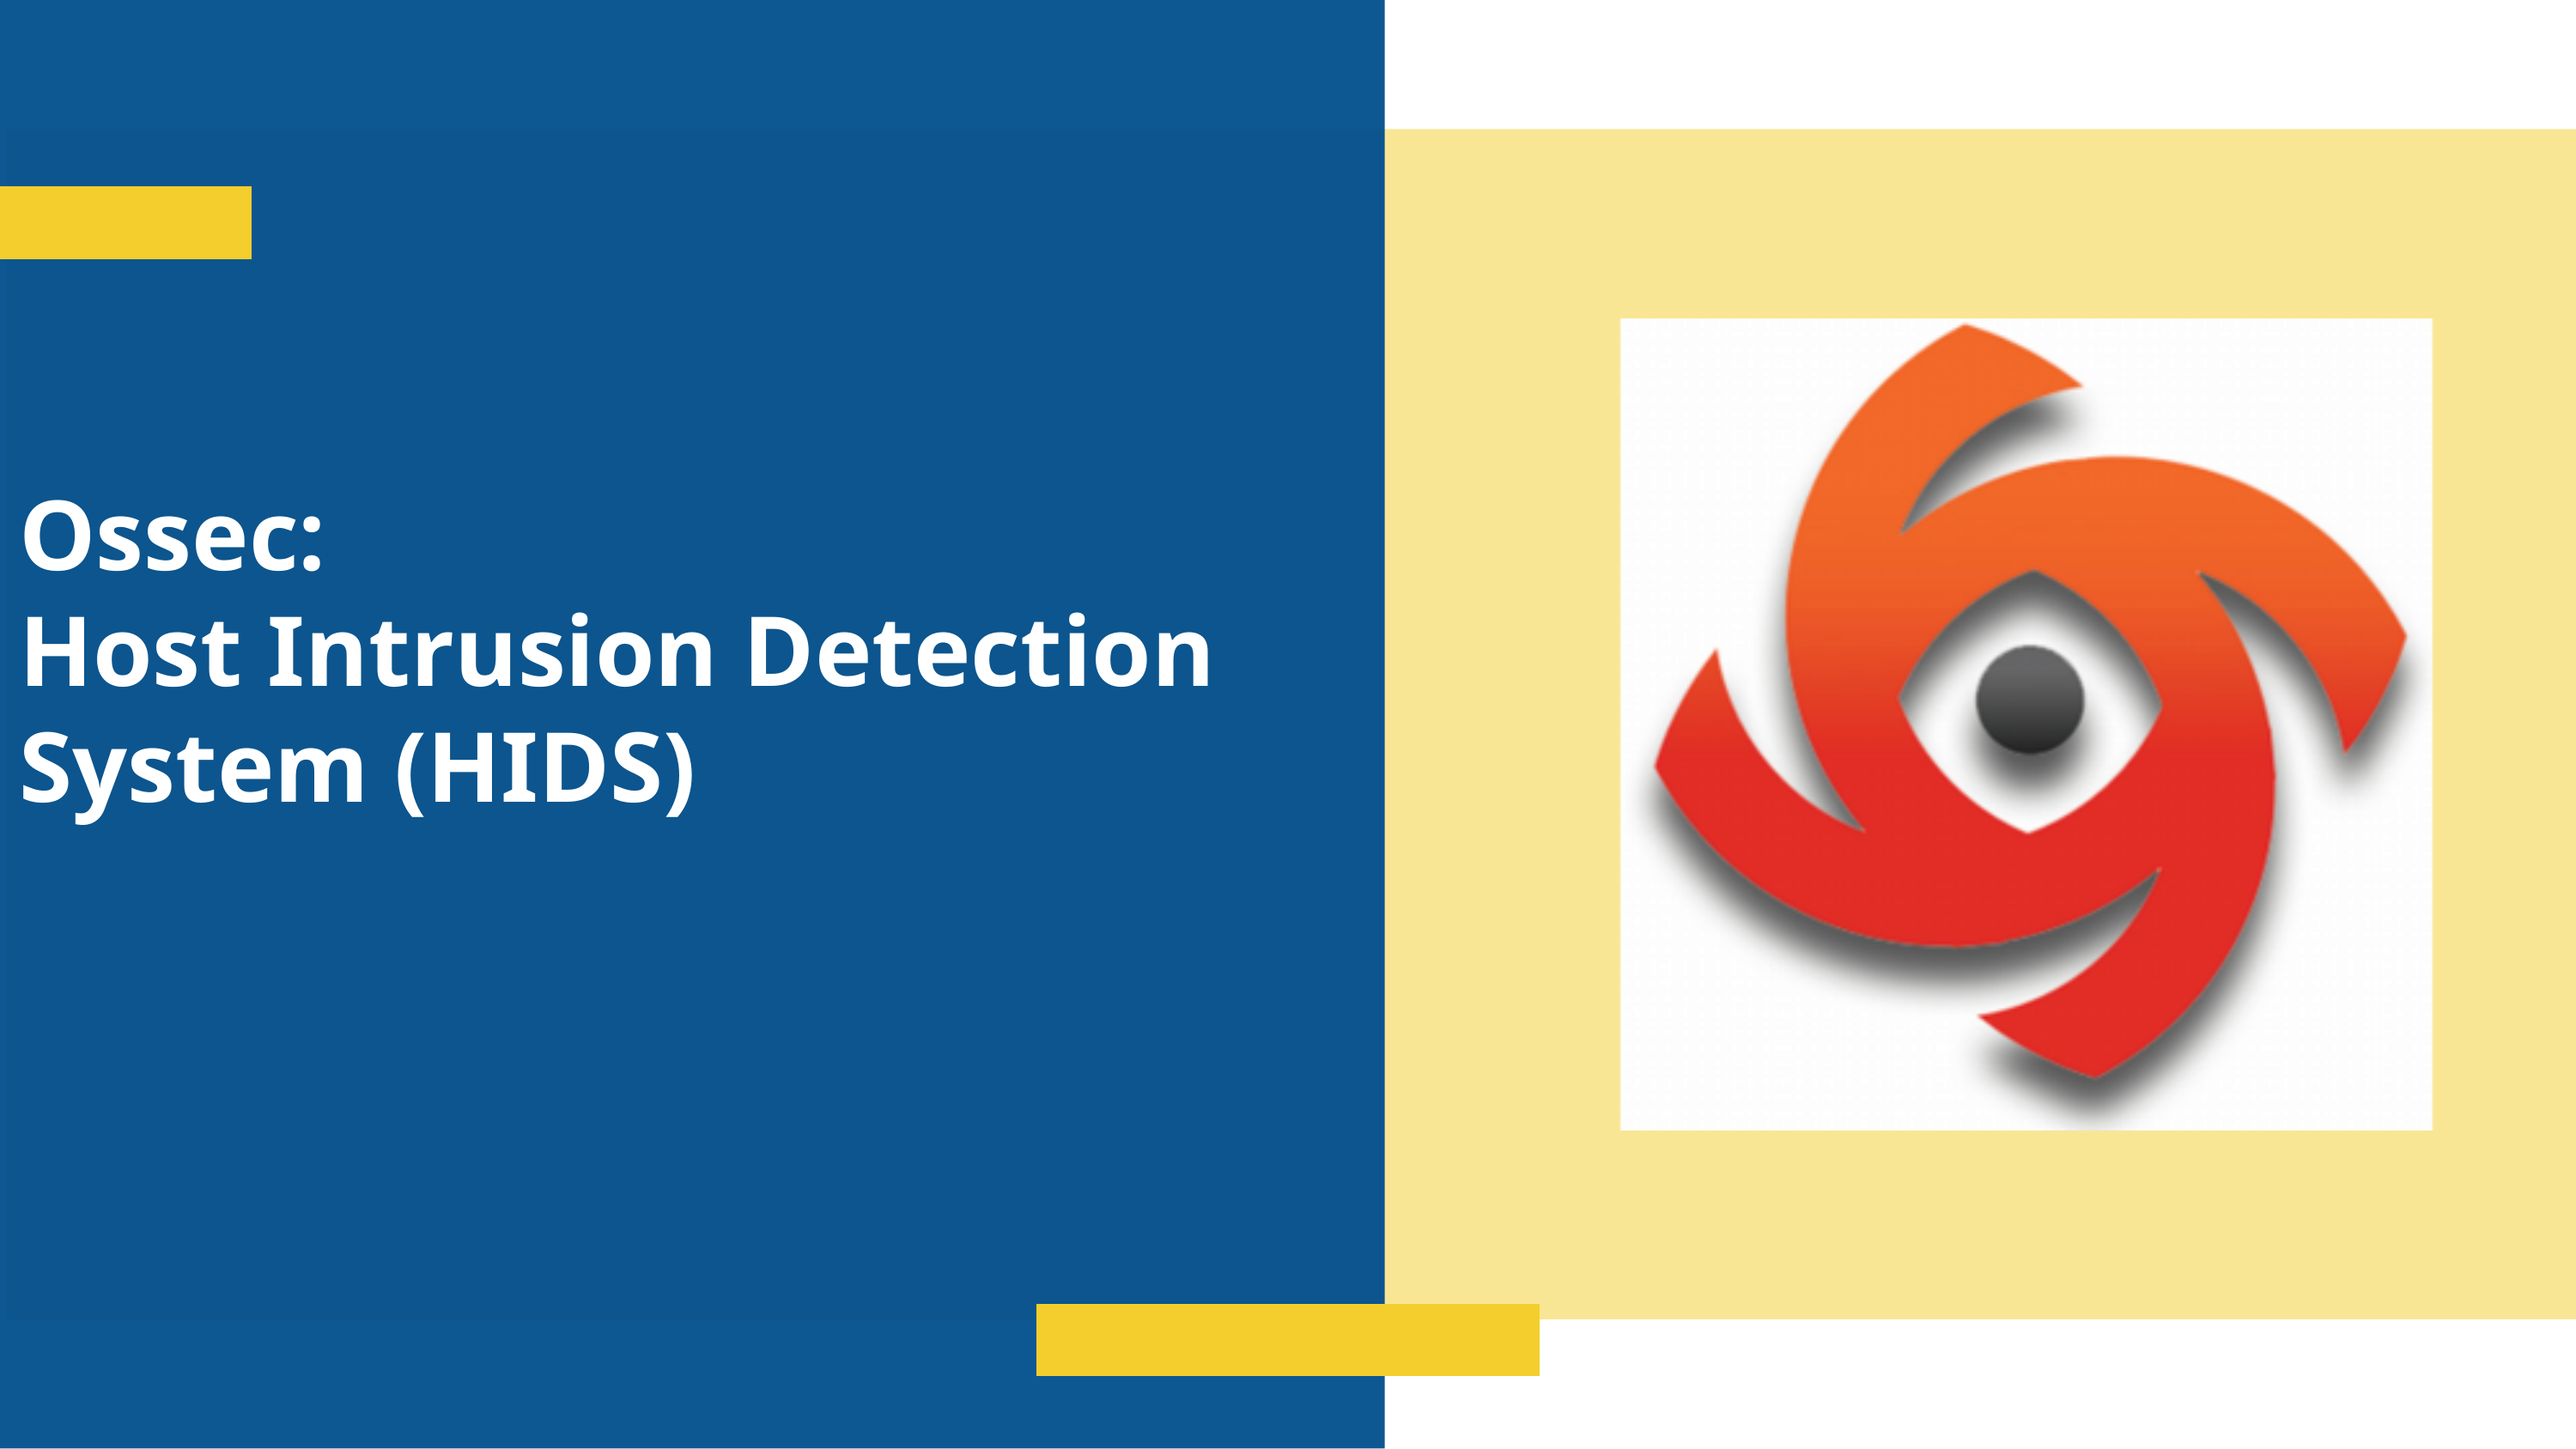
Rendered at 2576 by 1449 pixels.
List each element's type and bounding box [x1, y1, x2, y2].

text_box [0, 0, 1385, 1449]
picture [1252, 318, 2576, 1131]
text_box [0, 161, 252, 621]
text_box [1386, 98, 2576, 317]
text_box [1036, 1277, 1540, 1449]
text_box [1386, 1138, 2576, 1320]
